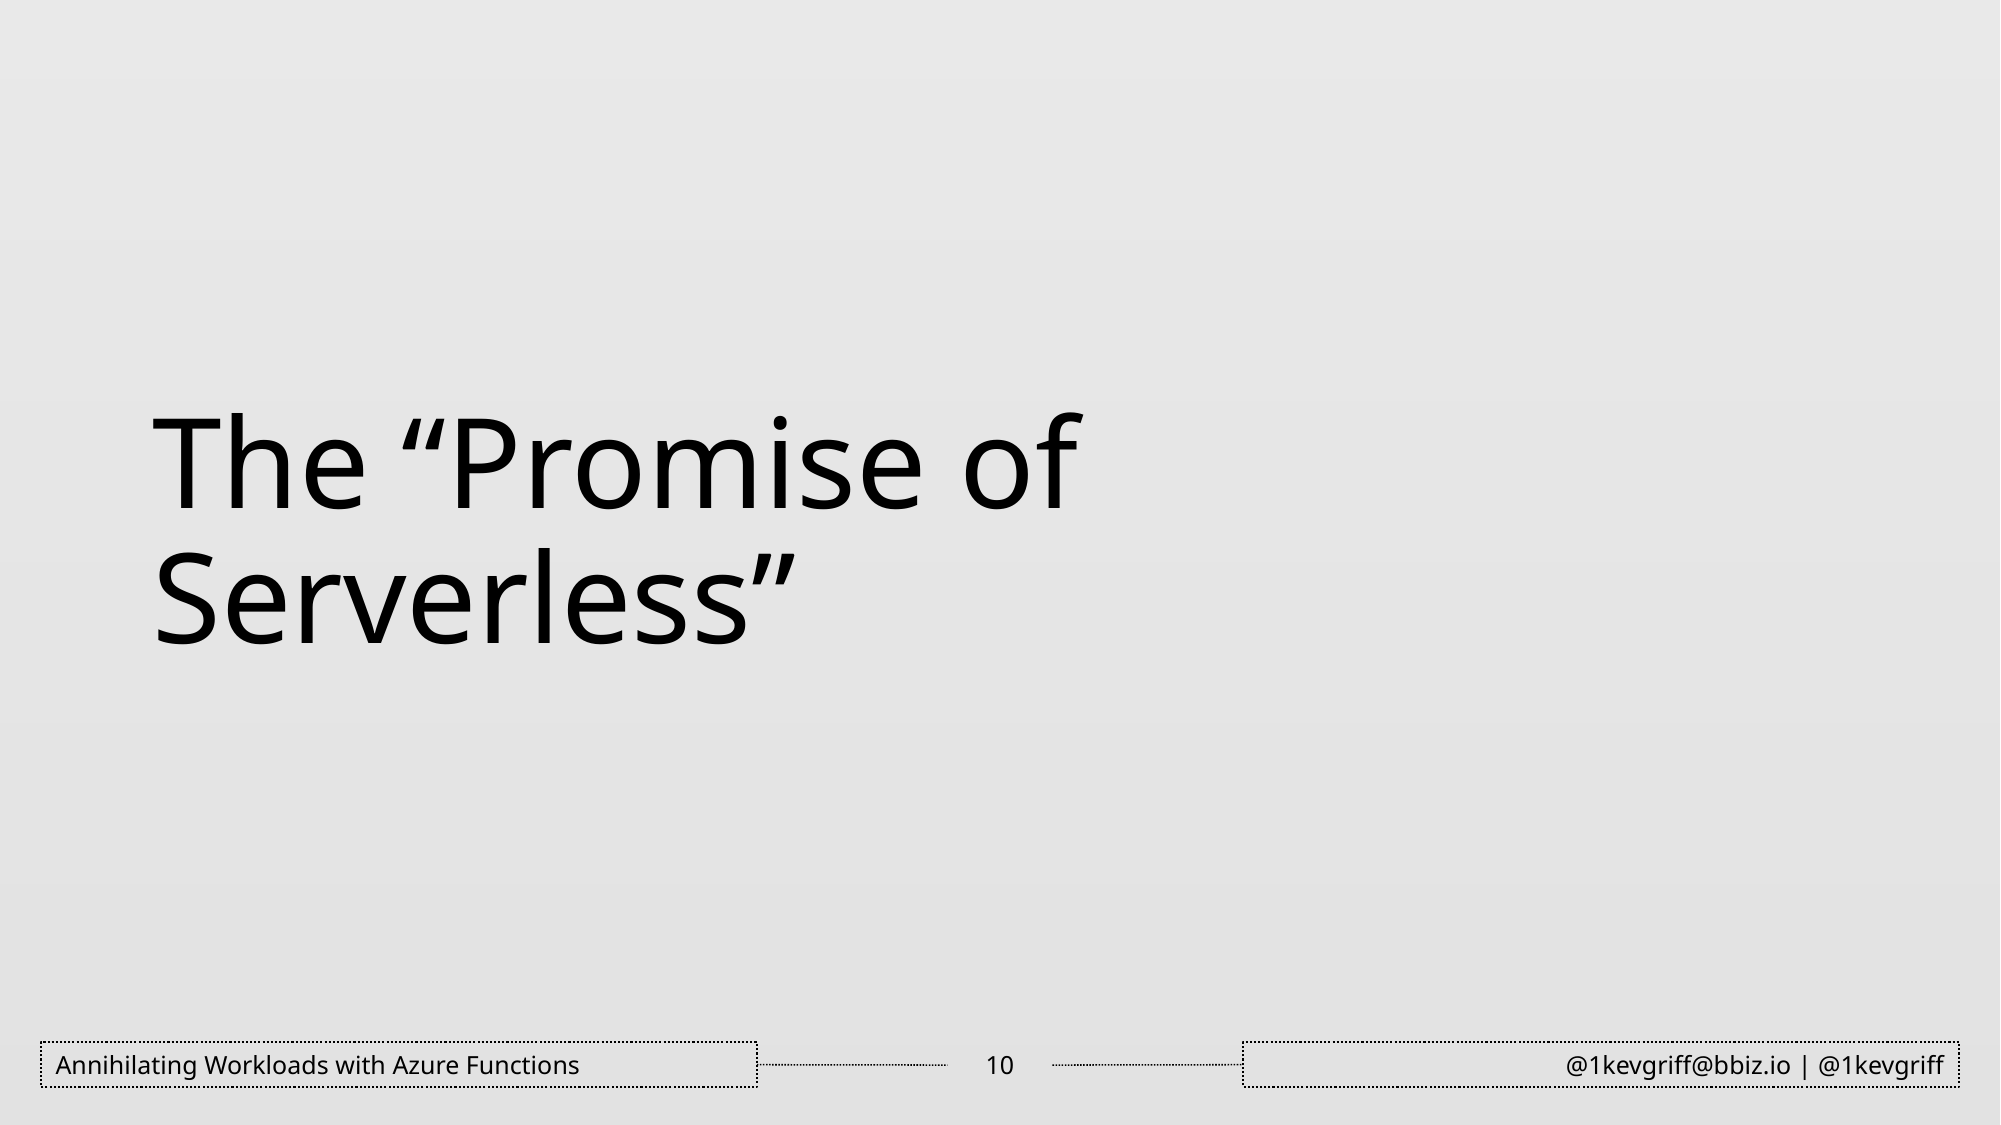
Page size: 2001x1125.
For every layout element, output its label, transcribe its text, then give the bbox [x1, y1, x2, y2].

title The “Promise of Serverless” [137, 184, 1750, 888]
